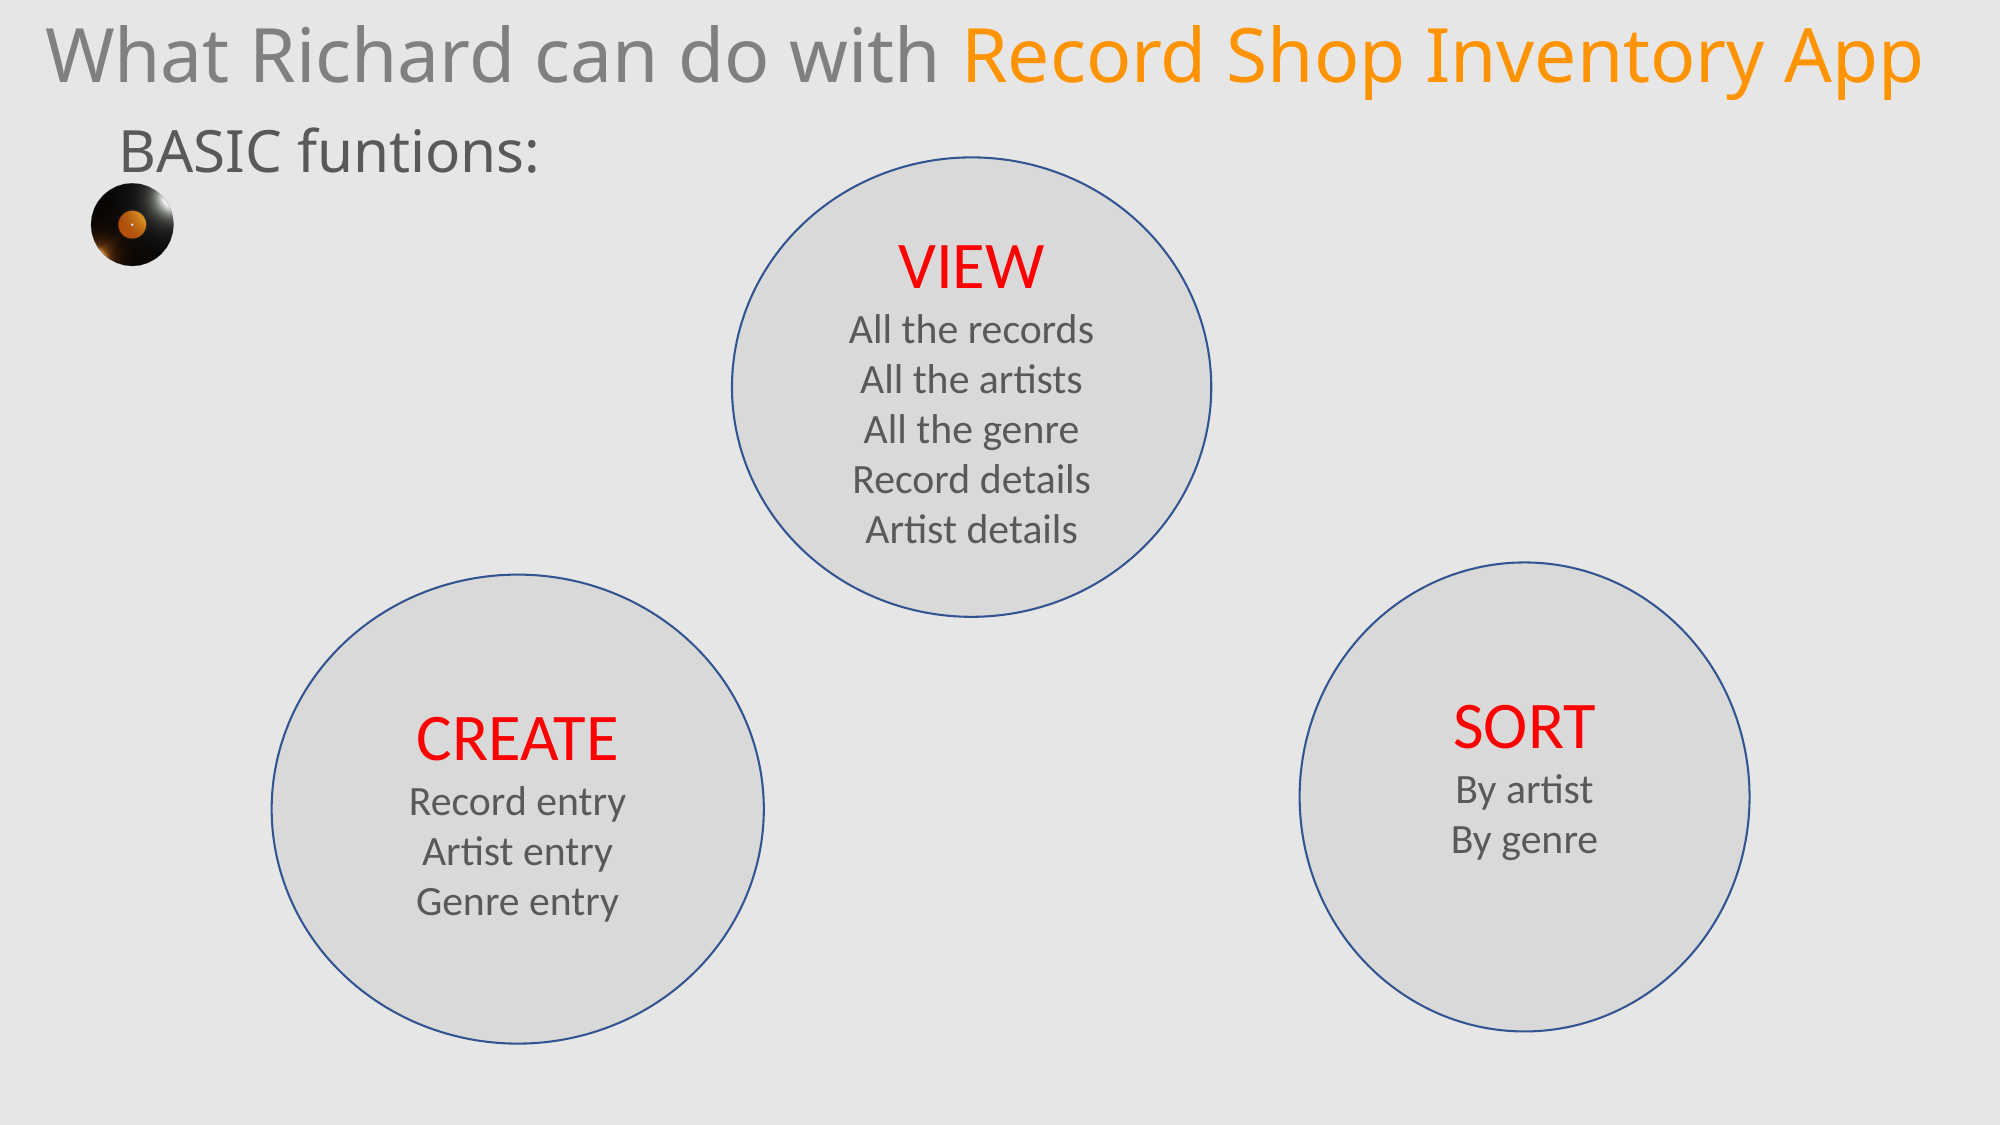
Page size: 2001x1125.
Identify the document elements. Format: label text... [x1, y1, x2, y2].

text_box SORT By artist By genre [1298, 561, 1751, 1033]
text_box What Richard can do with Record Shop Inventory App BASIC funtions: [30, 0, 1941, 455]
text_box VIEW All the records All the artists All the genre Record details Artist details [730, 156, 1213, 618]
text_box CREATE Record entry Artist entry Genre entry [270, 573, 765, 1045]
picture [38, 173, 228, 280]
